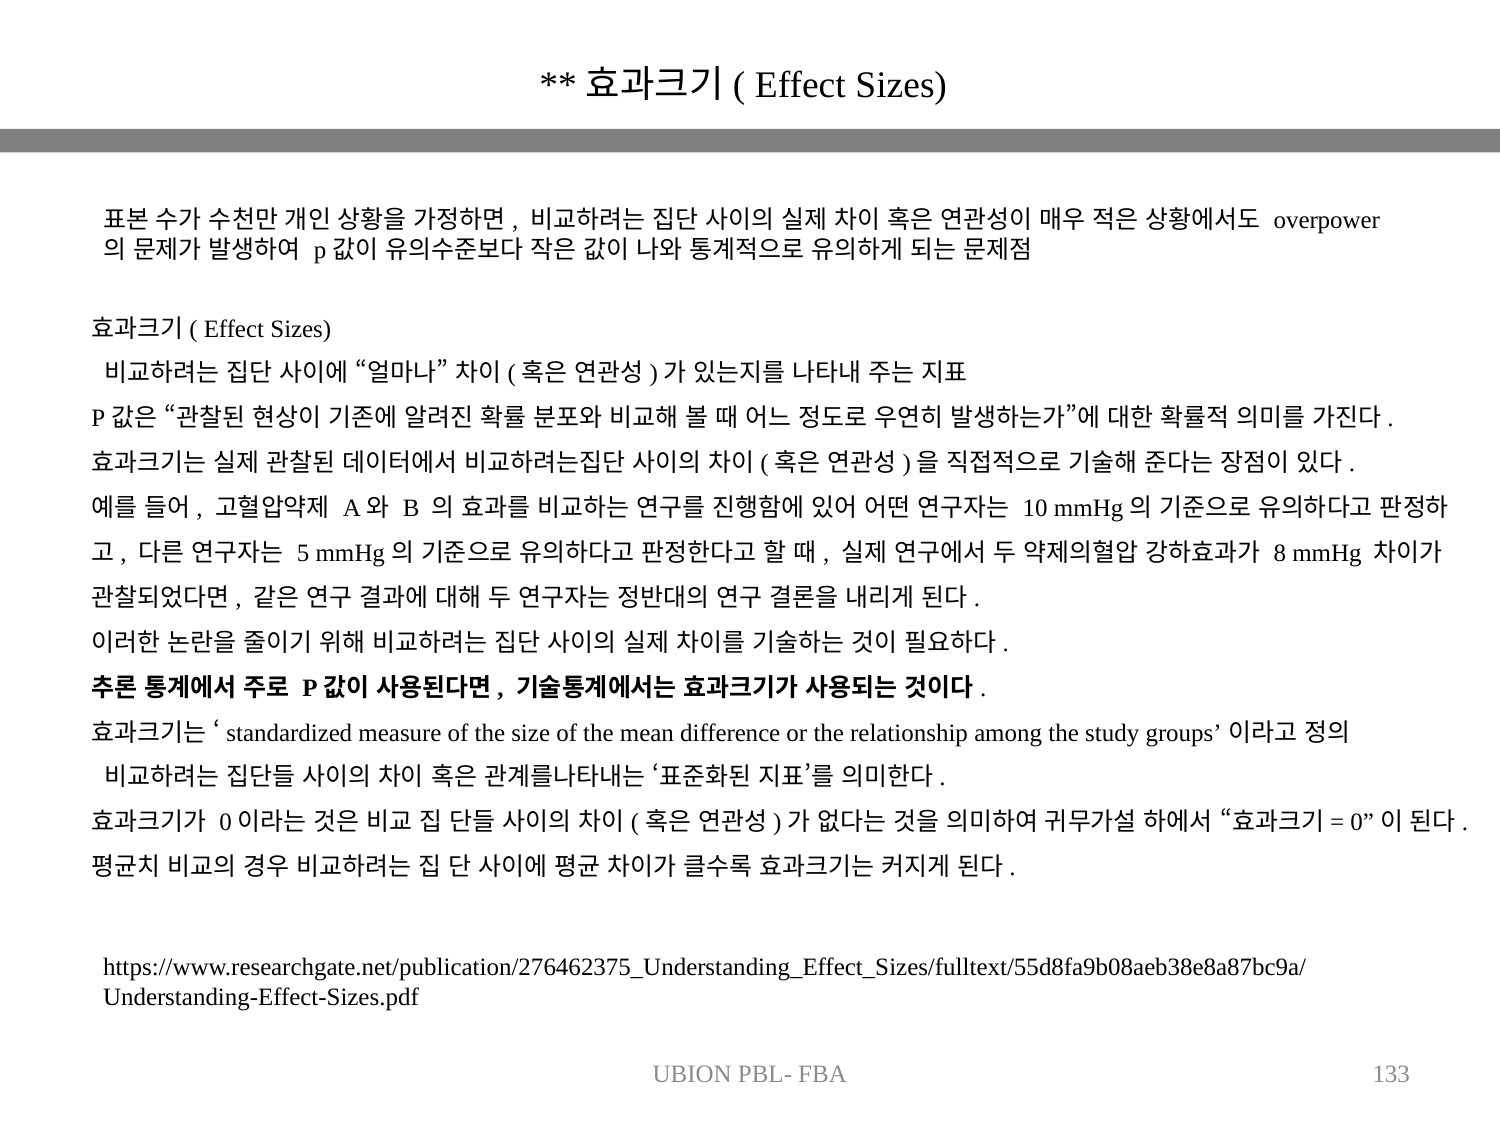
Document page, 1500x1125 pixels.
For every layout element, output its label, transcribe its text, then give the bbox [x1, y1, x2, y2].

text_box 효과크기( Effect Sizes) 비교하려는 집단 사이에 “얼마나” 차이(혹은 연관성)가 있는지를 나타내 주는 지표 P값은 “관찰된 현상이 기존에 알려진 확률 분포와 비교해 볼 때 어느 정도로 우연히 발생하는가”에 대한 확률적 의미를 가진다. 효과크기는 실제 관찰된 데이터에서 비교하려는집단 사이의 차이(혹은 연관성)을 직접적으로 기술해 준다는 장점이 있다. 예를 들어, 고혈압약제 A와 B 의 효과를 비교하는 연구를 진행함에 있어 어떤 연구자는 10 mmHg의 기준으로 유의하다고 판정하고, 다른 연구자는 5 mmHg의 기준으로 유의하다고 판정한다고 할 때, 실제 연구에서 두 약제의혈압 강하효과가 8 mmHg 차이가 관찰되었다면, 같은 연구 결과에 대해 두 연구자는 정반대의 연구 결론을 내리게 된다. 이러한 논란을 줄이기 위해 비교하려는 집단 사이의 실제 차이를 기술하는 것이 필요하다. 추론 통계에서 주로 P값이 사용된다면, 기술통계에서는 효과크기가 사용되는 것이다. 효과크기는 ‘standardized measure of the size of the mean difference or the relationship among the study groups’이라고 정의 비교하려는 집단들 사이의 차이 혹은 관계를나타내는 ‘표준화된 지표’를 의미한다. 효과크기가 0이라는 것은 비교 집 단들 사이의 차이(혹은 연관성)가 없다는 것을 의미하여 귀무가설 하에서 “효과크기= 0”이 된다. 평균치 비교의 경우 비교하려는 집 단 사이에 평균 차이가 클수록 효과크기는 커지게 된다. [76, 289, 1489, 933]
text_box https://www.researchgate.net/publication/276462375_Understanding_Effect_Sizes/fulltext/55d8fa9b08aeb38e8a87bc9a/Understanding-Effect-Sizes.pdf [88, 942, 1412, 1018]
text_box [0, 128, 1500, 153]
slide_number 133 [1074, 1042, 1425, 1103]
text_box **효과크기( Effect Sizes) [524, 52, 963, 113]
text_box 표본 수가 수천만 개인 상황을 가정하면, 비교하려는 집단 사이의 실제 차이 혹은 연관성이 매우 적은 상황에서도 overpower의 문제가 발생하여 p값이 유의수준보다 작은 값이 나와 통계적으로 유의하게 되는 문제점 [88, 196, 1412, 301]
footer UBION PBL- FBA [512, 1042, 988, 1103]
